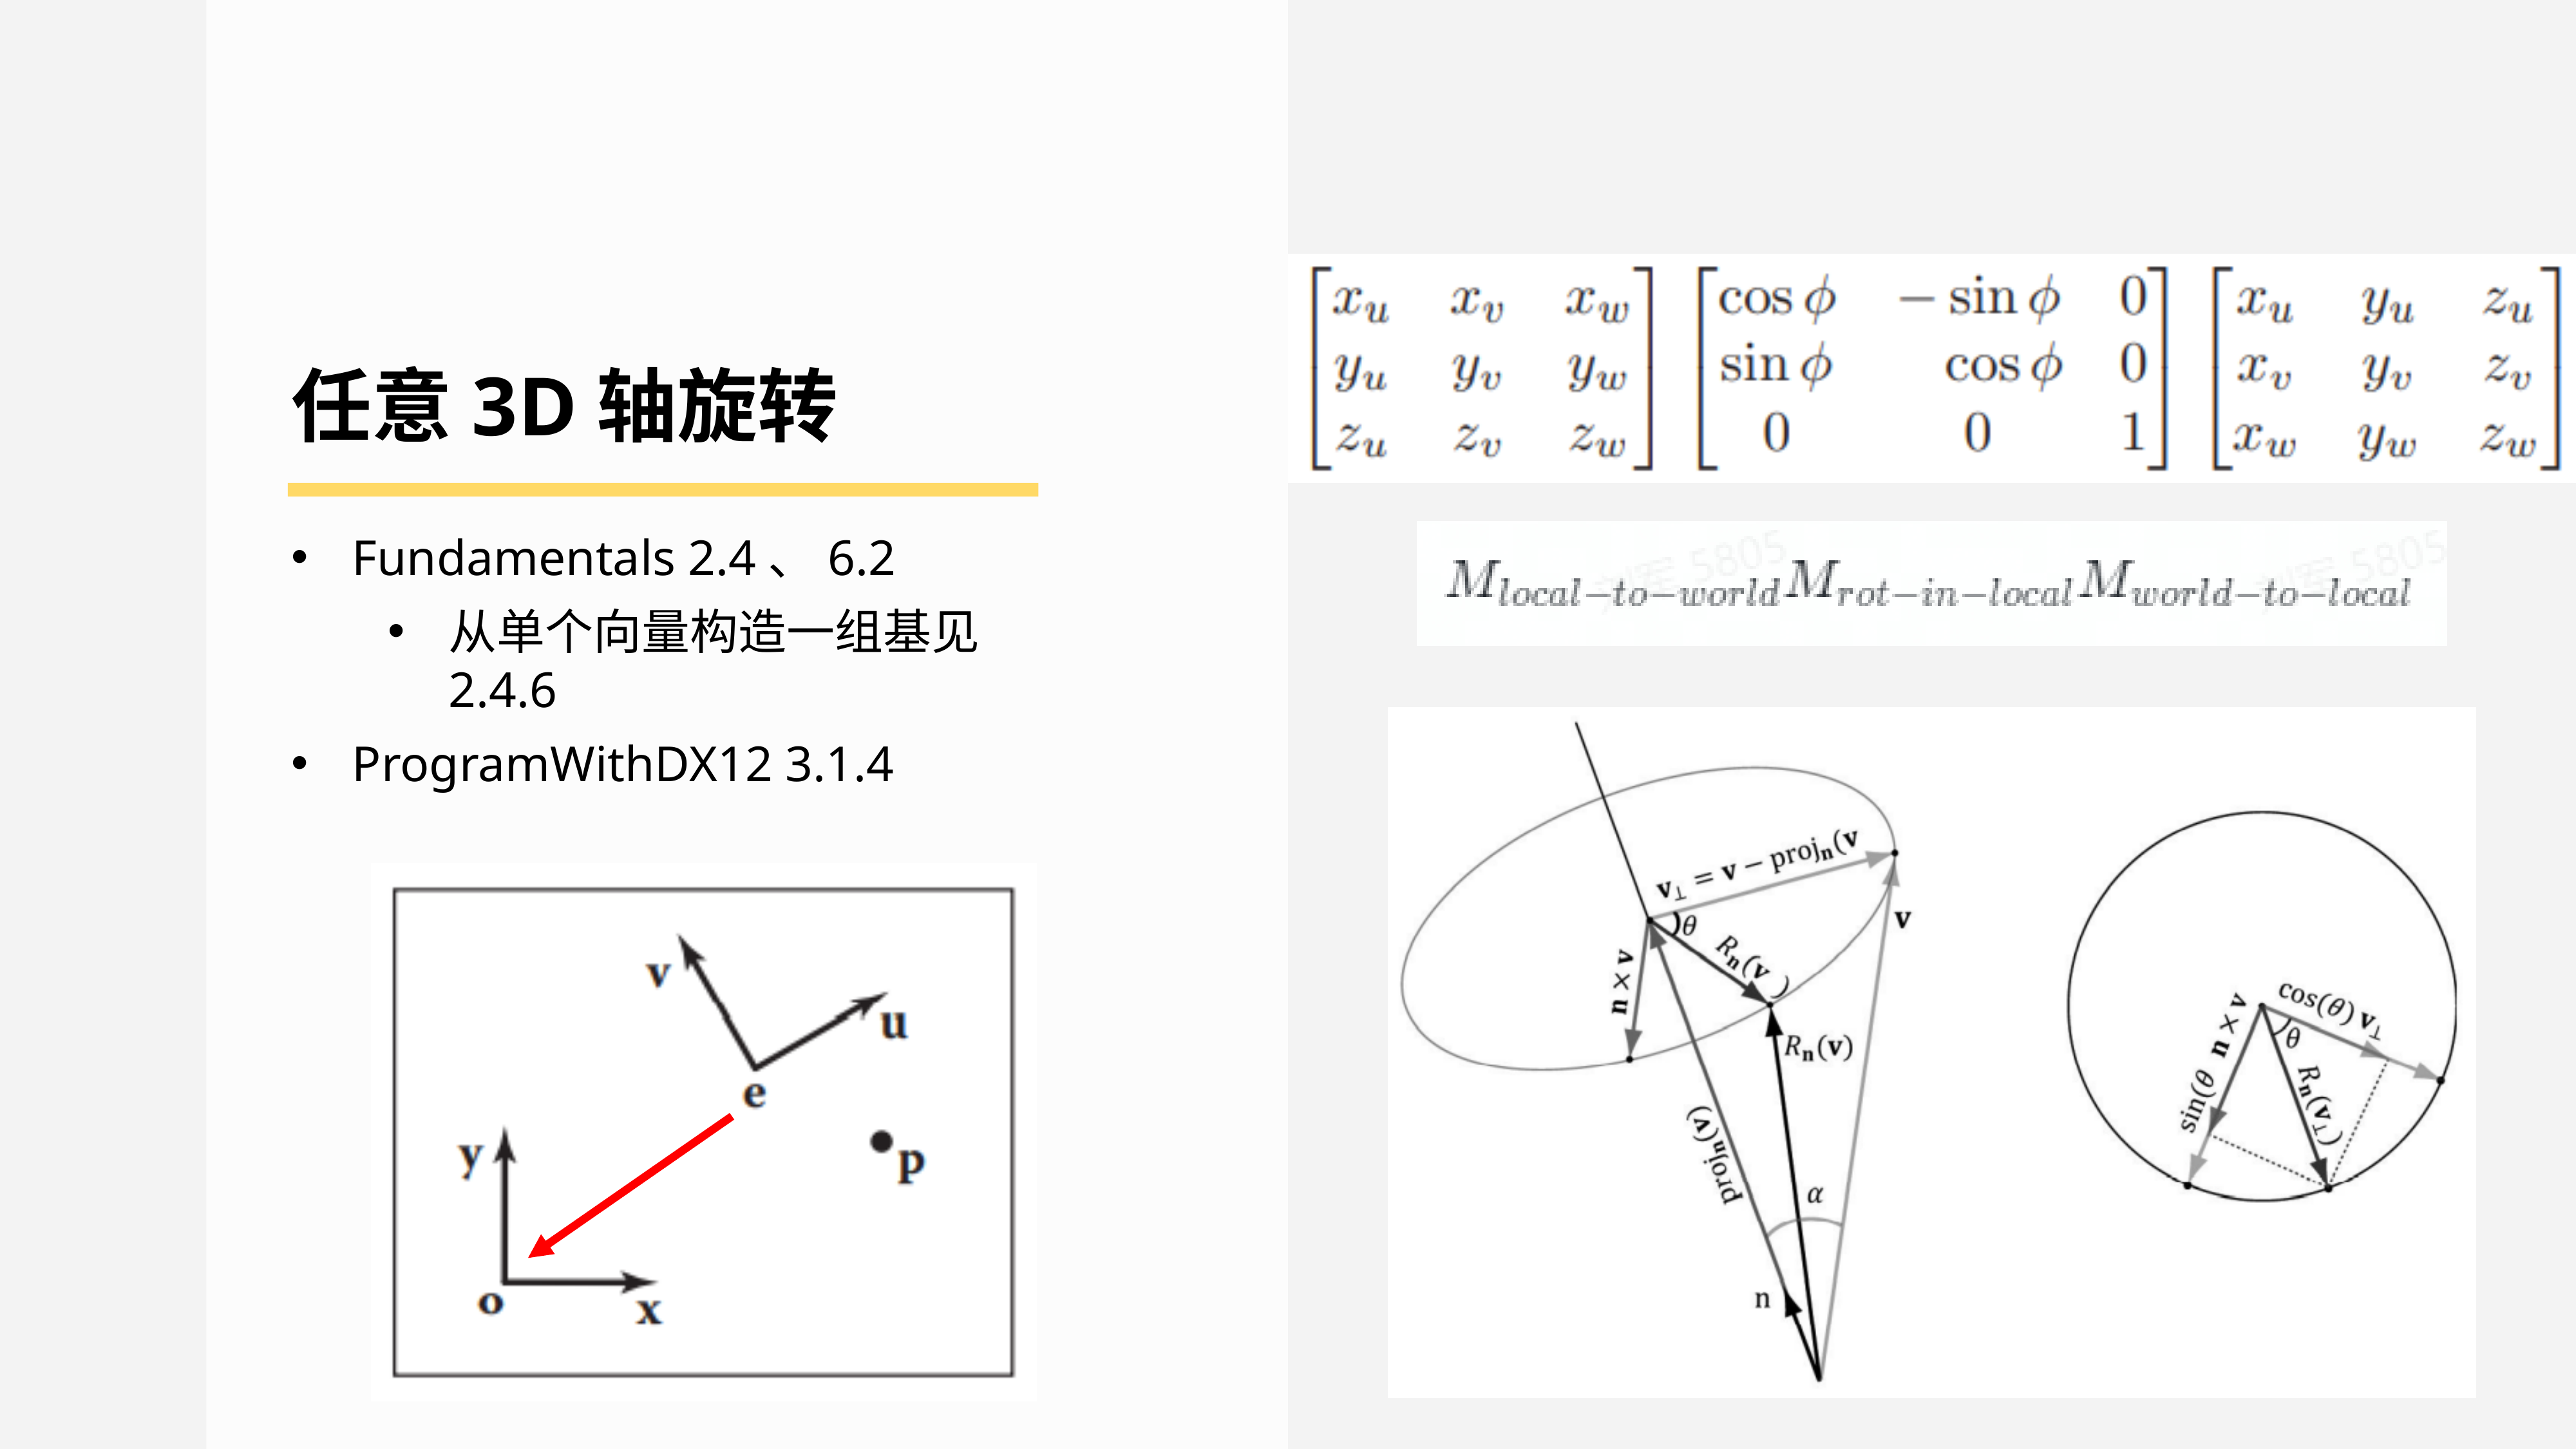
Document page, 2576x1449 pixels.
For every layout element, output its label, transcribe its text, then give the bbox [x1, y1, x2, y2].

text_box 任意3D轴旋转 [285, 350, 1037, 458]
text_box [206, 0, 1288, 1449]
picture [1416, 521, 2447, 647]
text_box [527, 1116, 732, 1258]
text_box [287, 482, 1039, 497]
picture [371, 863, 1037, 1401]
text_box Fundamentals 2.4、6.2 从单个向量构造一组基见2.4.6 ProgramWithDX12 3.1.4 [285, 521, 1037, 797]
picture [1387, 707, 2477, 1399]
picture [1287, 254, 2576, 484]
